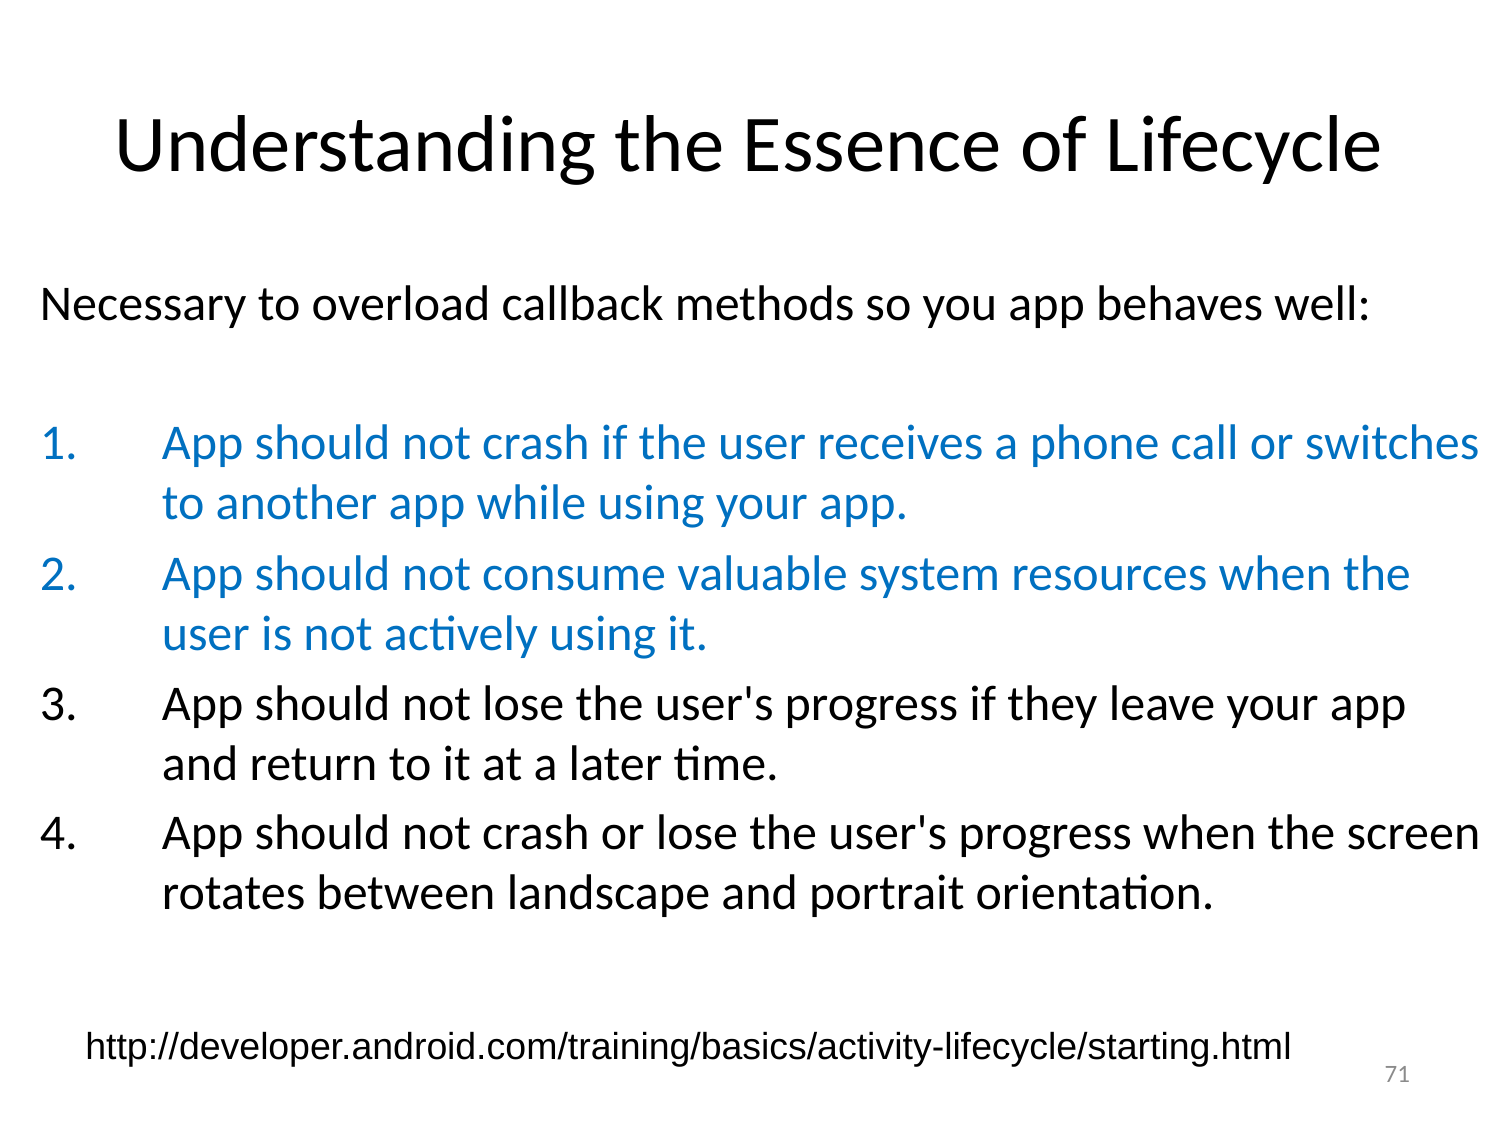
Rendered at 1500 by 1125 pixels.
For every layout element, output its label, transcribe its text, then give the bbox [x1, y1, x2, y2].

list Necessary to overload callback methods so you app behaves well: App should not crash if the user receives a phone call or switches to another app while using your app. App should not consume valuable system resources when the user is not actively using it. App should not lose the user's progress if they leave your app and return to it at a later time. App should not crash or lose the user's progress when the screen rotates between landscape and portrait orientation. [24, 262, 1500, 1006]
title Understanding the Essence of Lifecycle [74, 44, 1426, 233]
text_box http://developer.android.com/training/basics/activity-lifecycle/starting.html [70, 1014, 1307, 1075]
slide_number 71 [1074, 1042, 1425, 1103]
